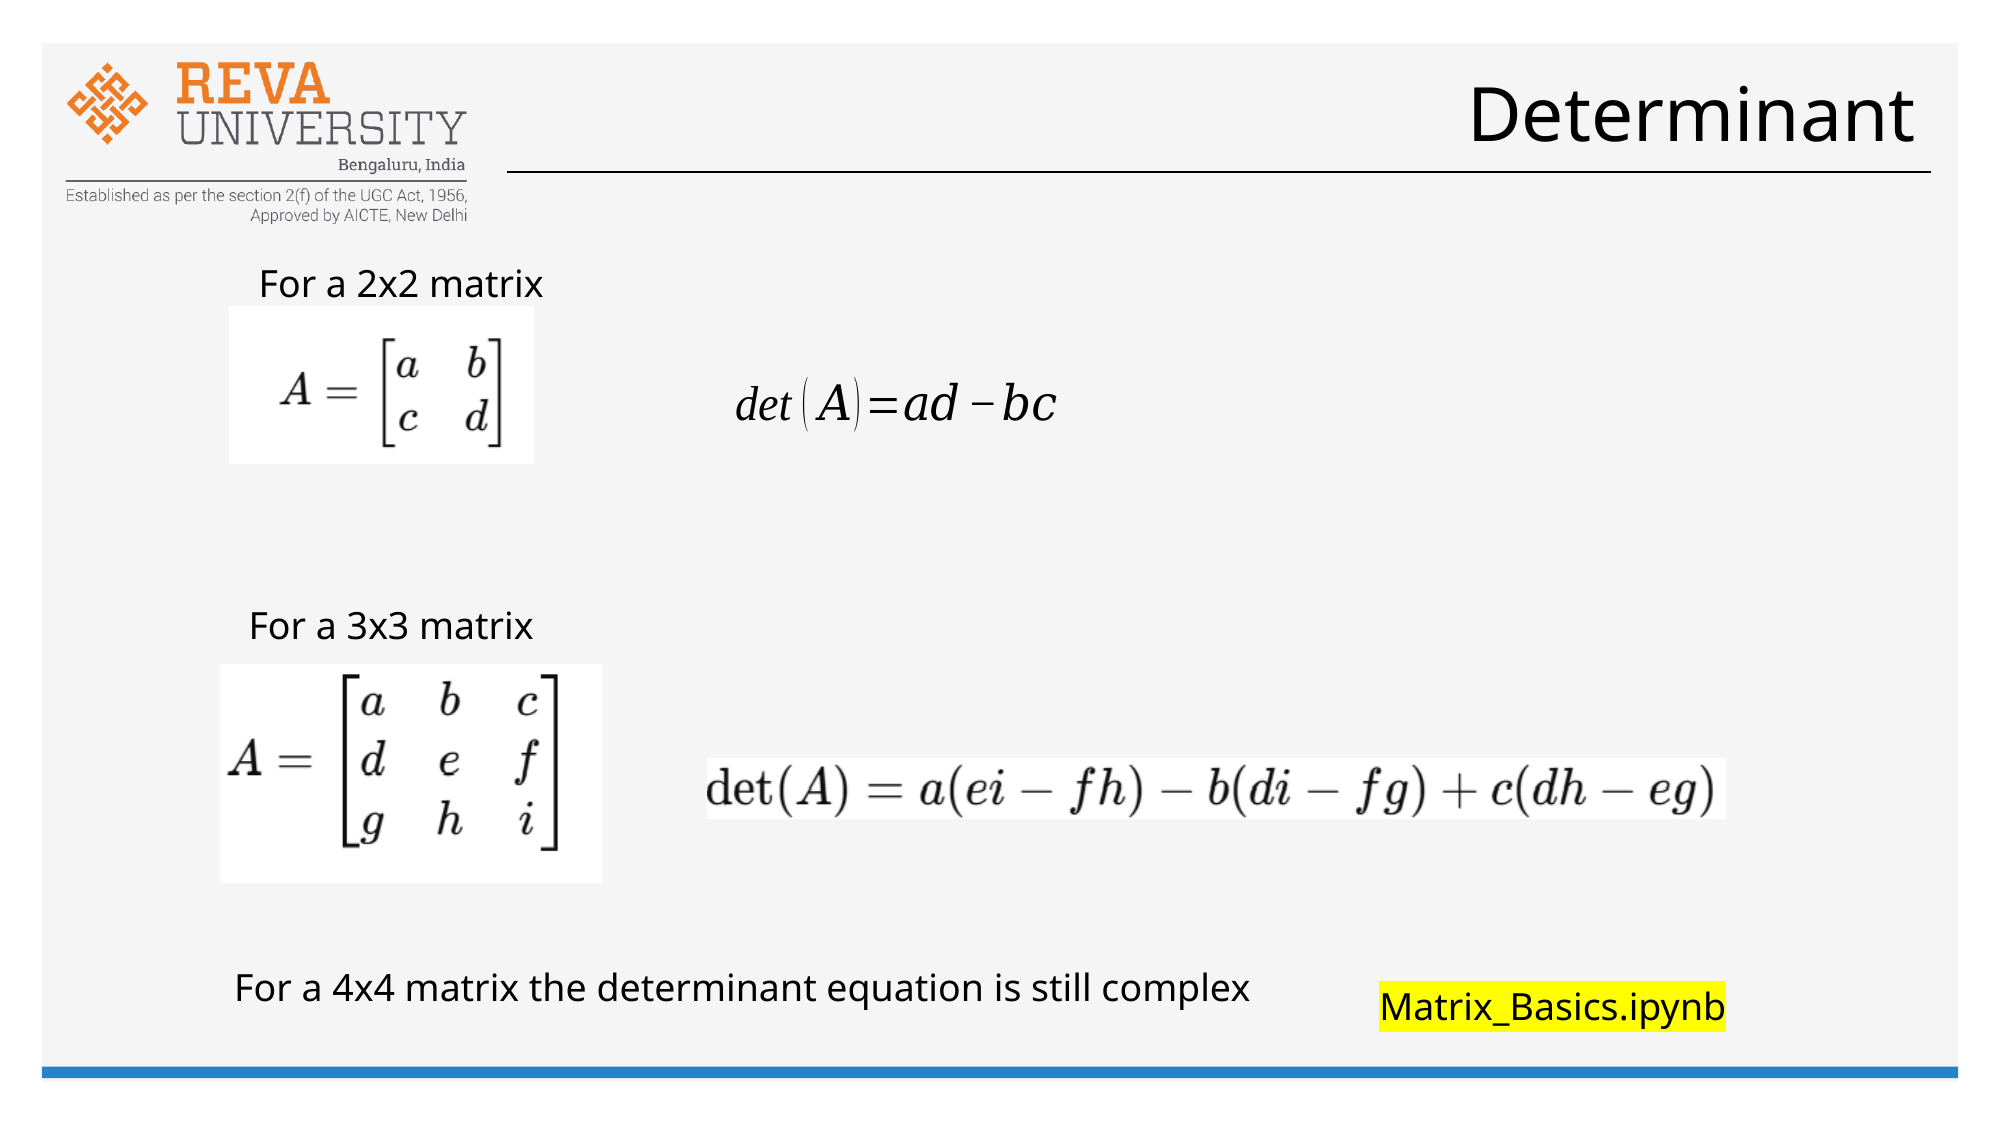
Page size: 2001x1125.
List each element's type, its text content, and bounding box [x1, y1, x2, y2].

text_box Matrix_Basics.ipynb [1364, 975, 1763, 1036]
title Determinant [555, 62, 1931, 173]
picture [65, 62, 467, 224]
picture [220, 664, 603, 883]
picture [229, 306, 534, 464]
text_box For a 4x4 matrix the determinant equation is still complex [219, 956, 1276, 1017]
text_box For a 3x3 matrix [233, 594, 559, 655]
picture [707, 757, 1726, 819]
text_box For a 2x2 matrix [243, 252, 569, 312]
